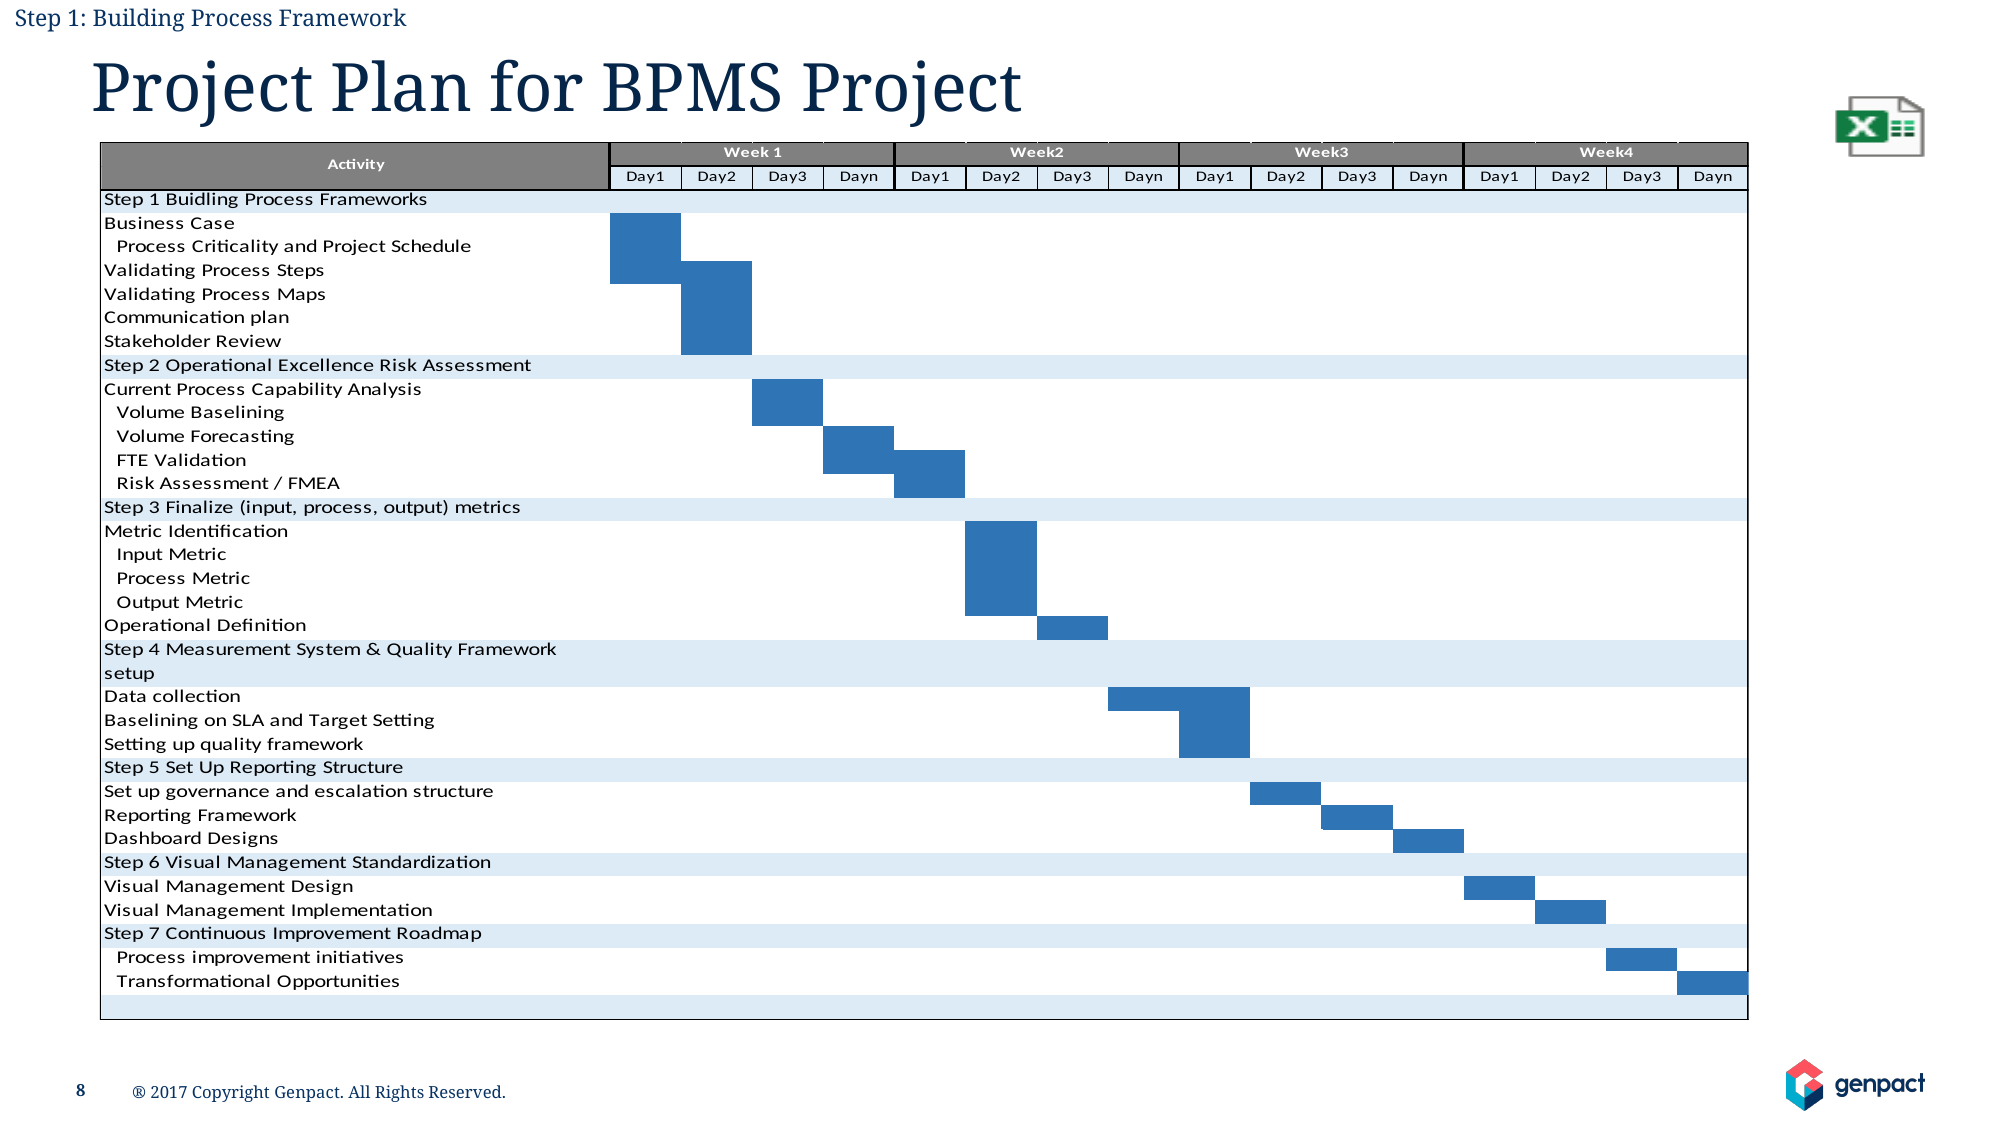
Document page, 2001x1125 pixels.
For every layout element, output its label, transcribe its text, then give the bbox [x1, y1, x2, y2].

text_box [1821, 94, 1951, 257]
text_box Project Plan for BPMS Project [76, 37, 1694, 133]
text_box Step 1: Building Process Framework [0, 0, 817, 39]
picture [1786, 1059, 1925, 1111]
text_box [99, 141, 1751, 1022]
